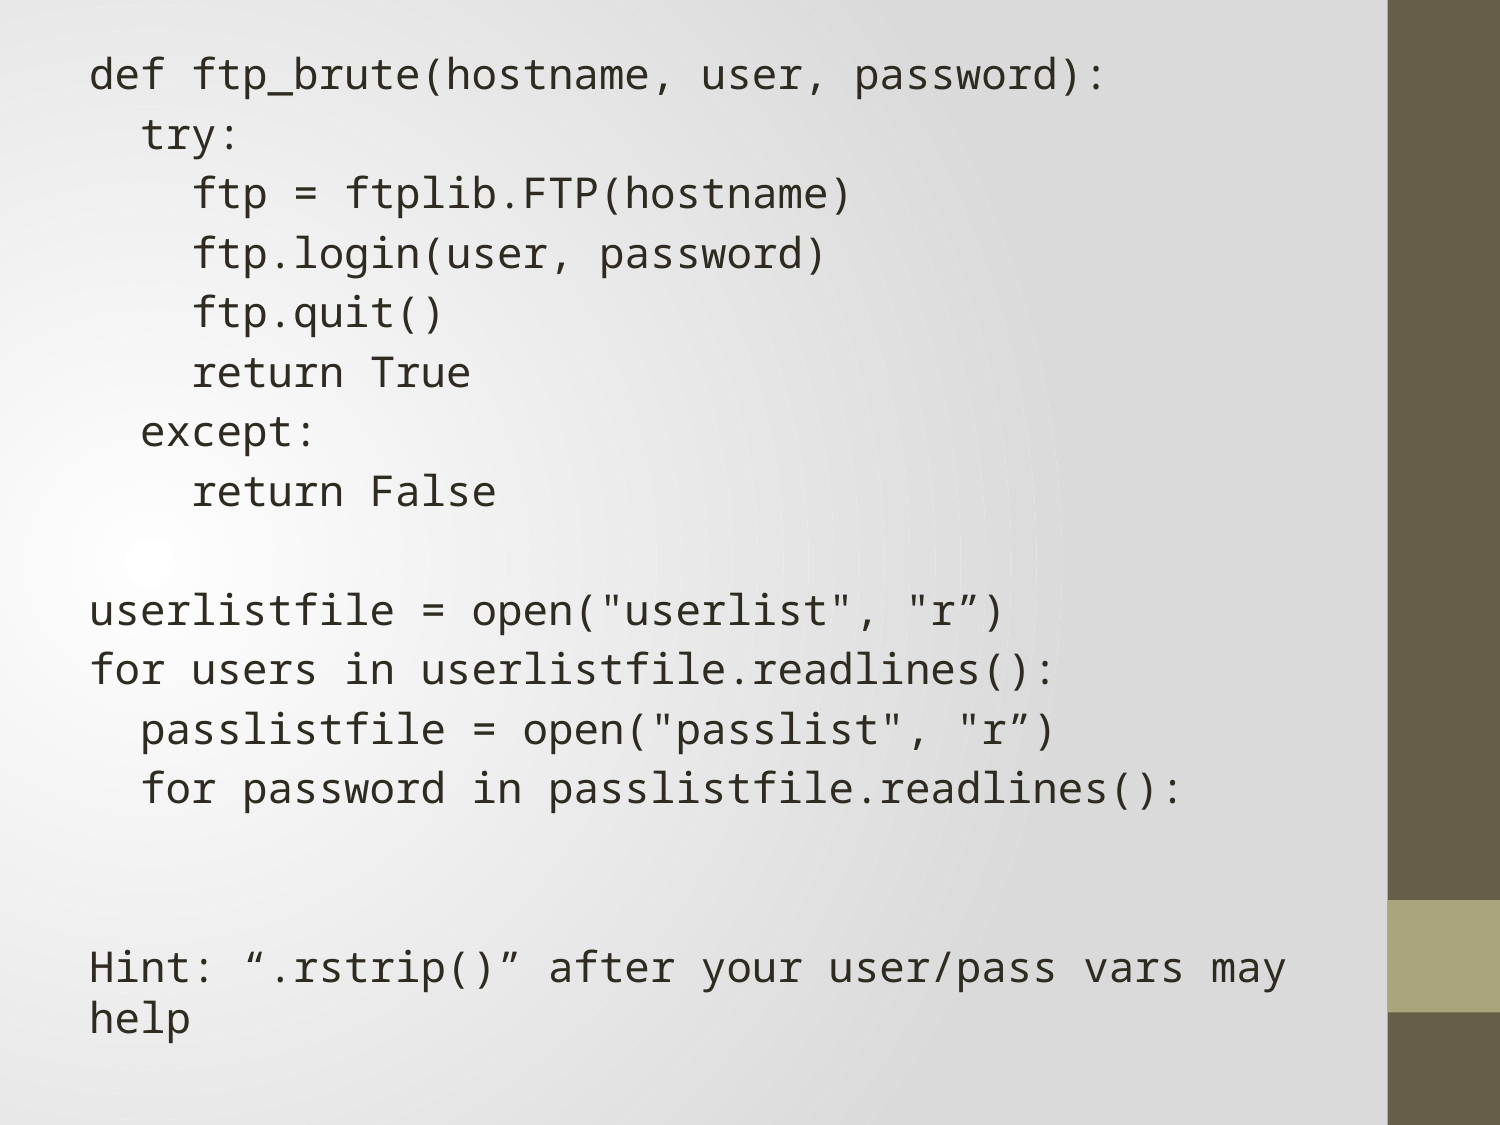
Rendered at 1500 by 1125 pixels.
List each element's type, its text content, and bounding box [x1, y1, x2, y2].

list def ftp_brute(hostname, user, password): try: ftp = ftplib.FTP(hostname) ftp.login(user, password) ftp.quit() return True except: return False userlistfile = open("userlist", "r”) for users in userlistfile.readlines(): passlistfile = open("passlist", "r”) for password in passlistfile.readlines(): Hint: “.rstrip()” after your user/pass vars may help [55, 39, 1325, 1050]
